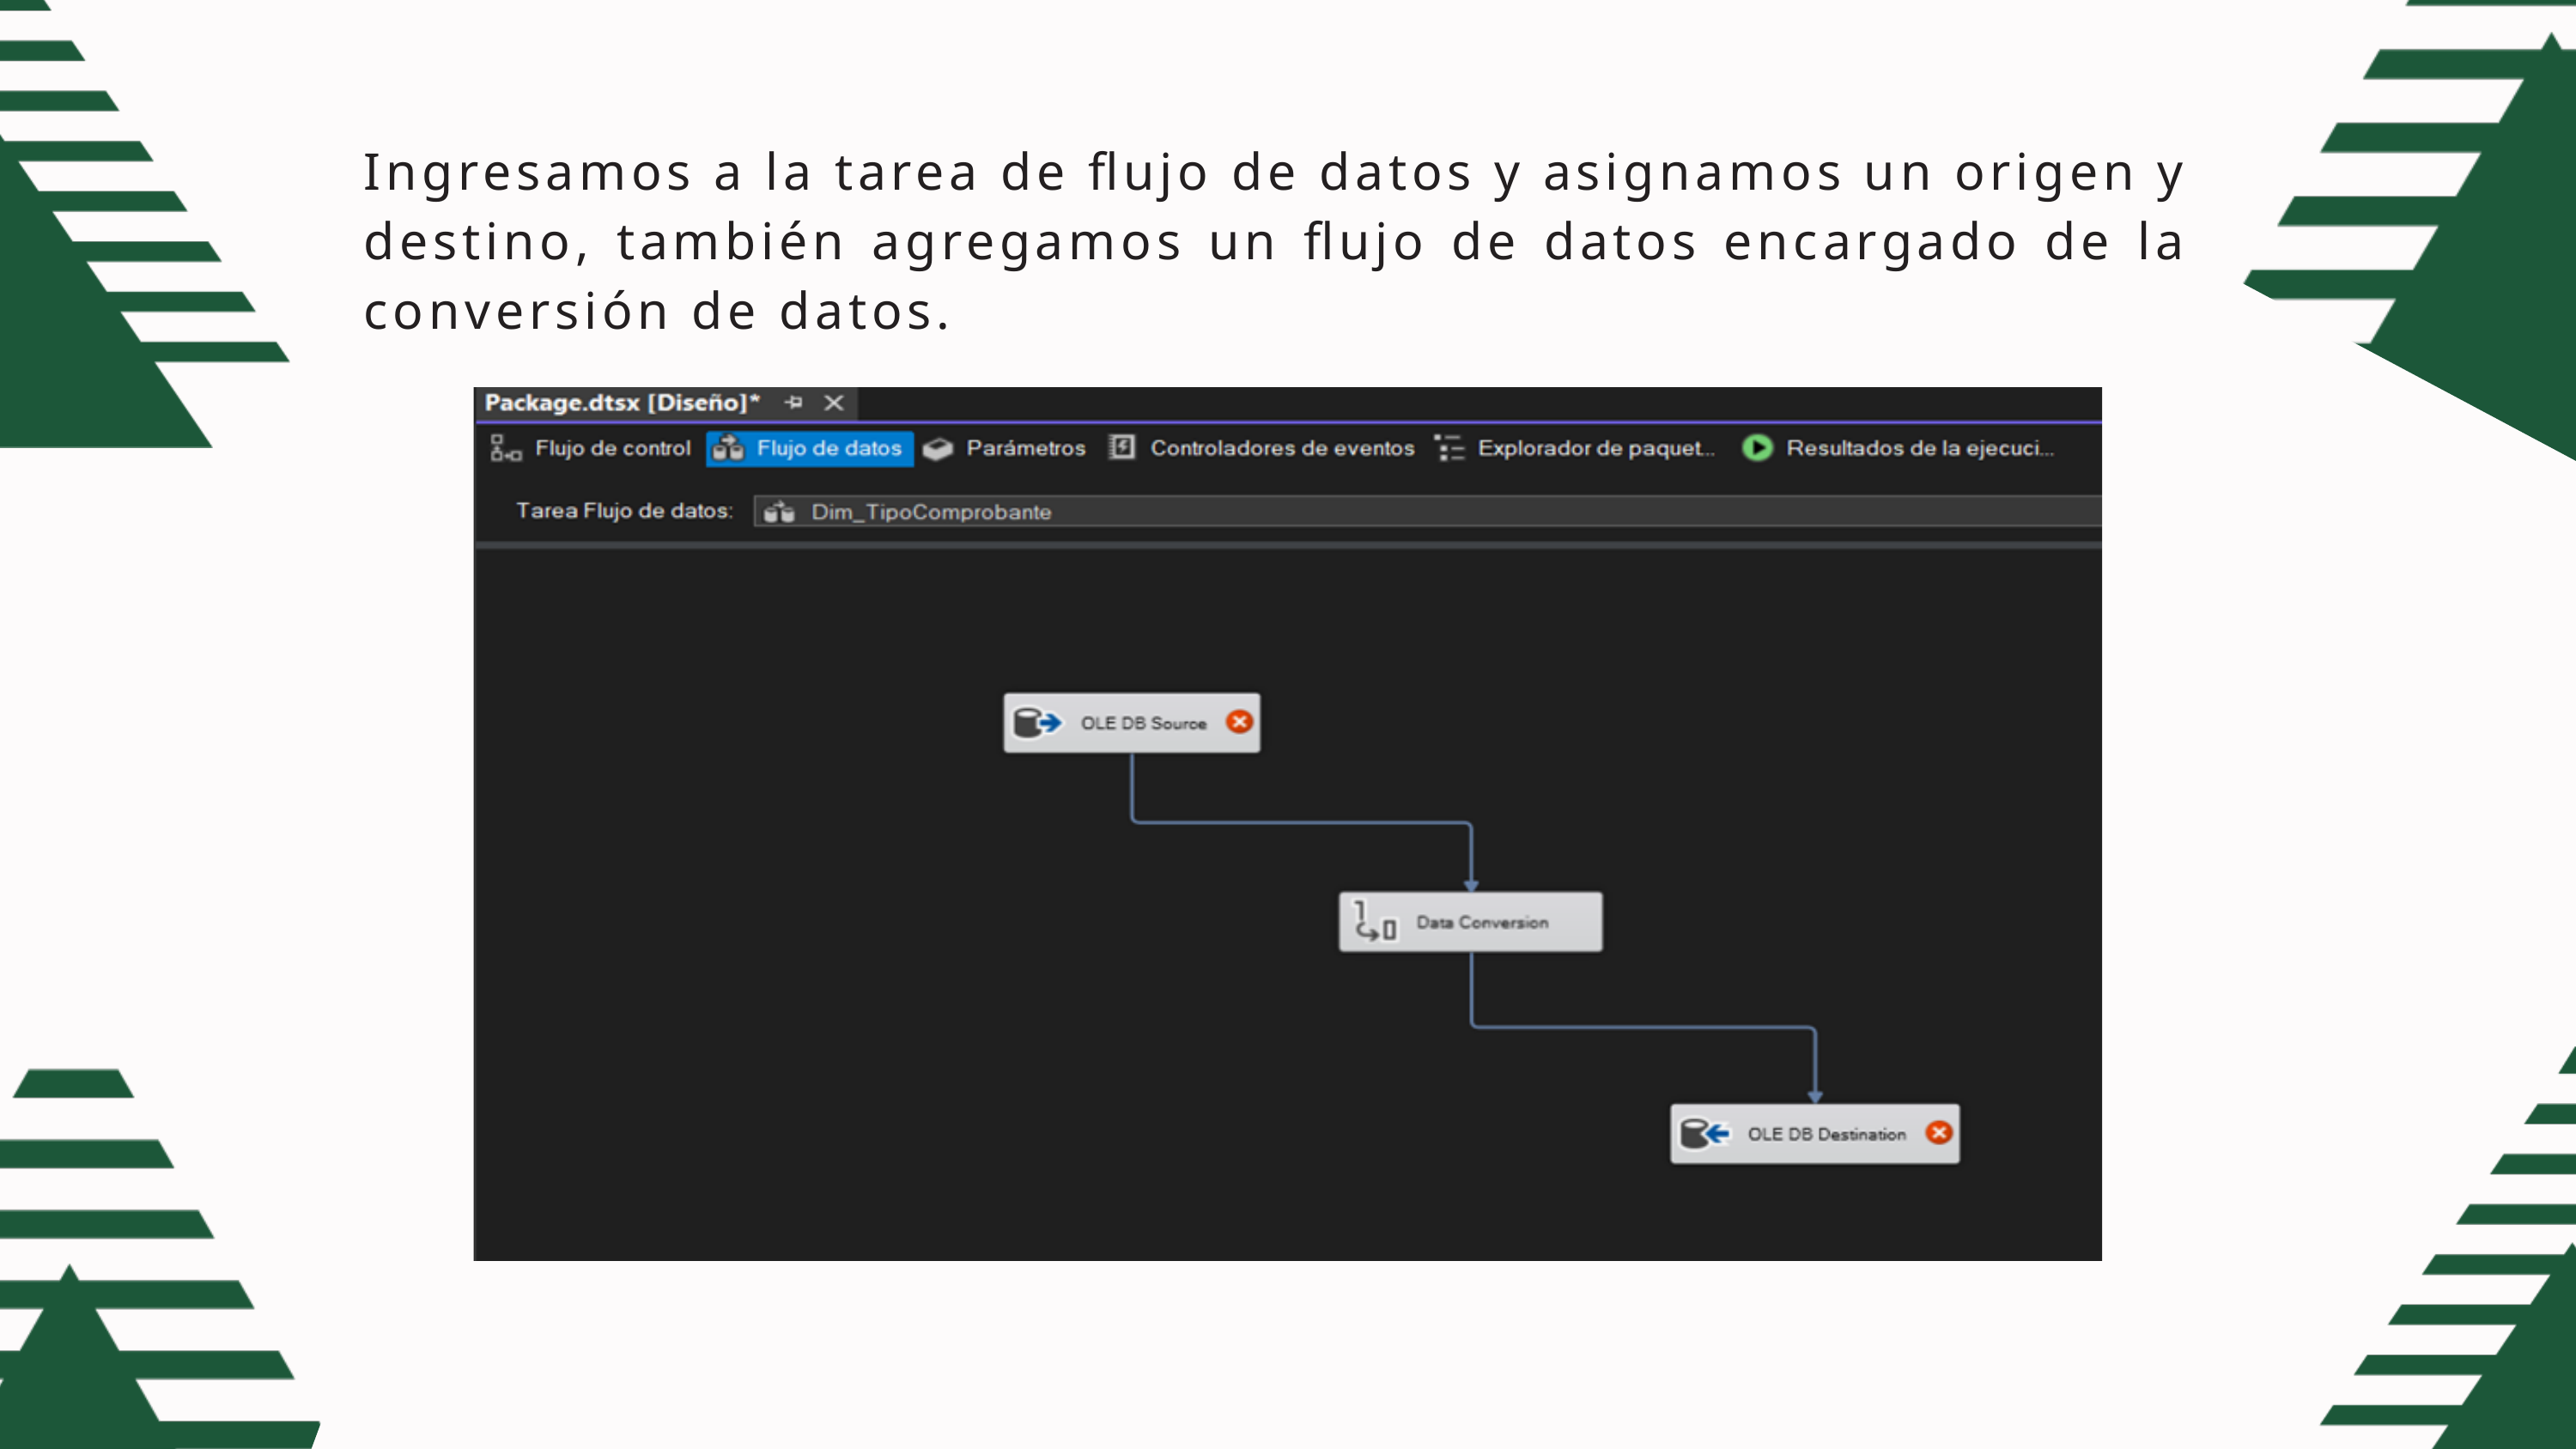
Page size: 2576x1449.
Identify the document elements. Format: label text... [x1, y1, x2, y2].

text_box [473, 410, 2103, 1261]
text_box [0, 0, 290, 448]
text_box [2286, 1046, 2576, 1449]
text_box Ingresamos a la tarea de flujo de datos y asignamos un origen y destino, también agregamos un flujo de datos encargado de la conversión de datos. [364, 130, 2193, 410]
text_box [2193, 0, 2576, 461]
text_box [0, 1013, 416, 1449]
